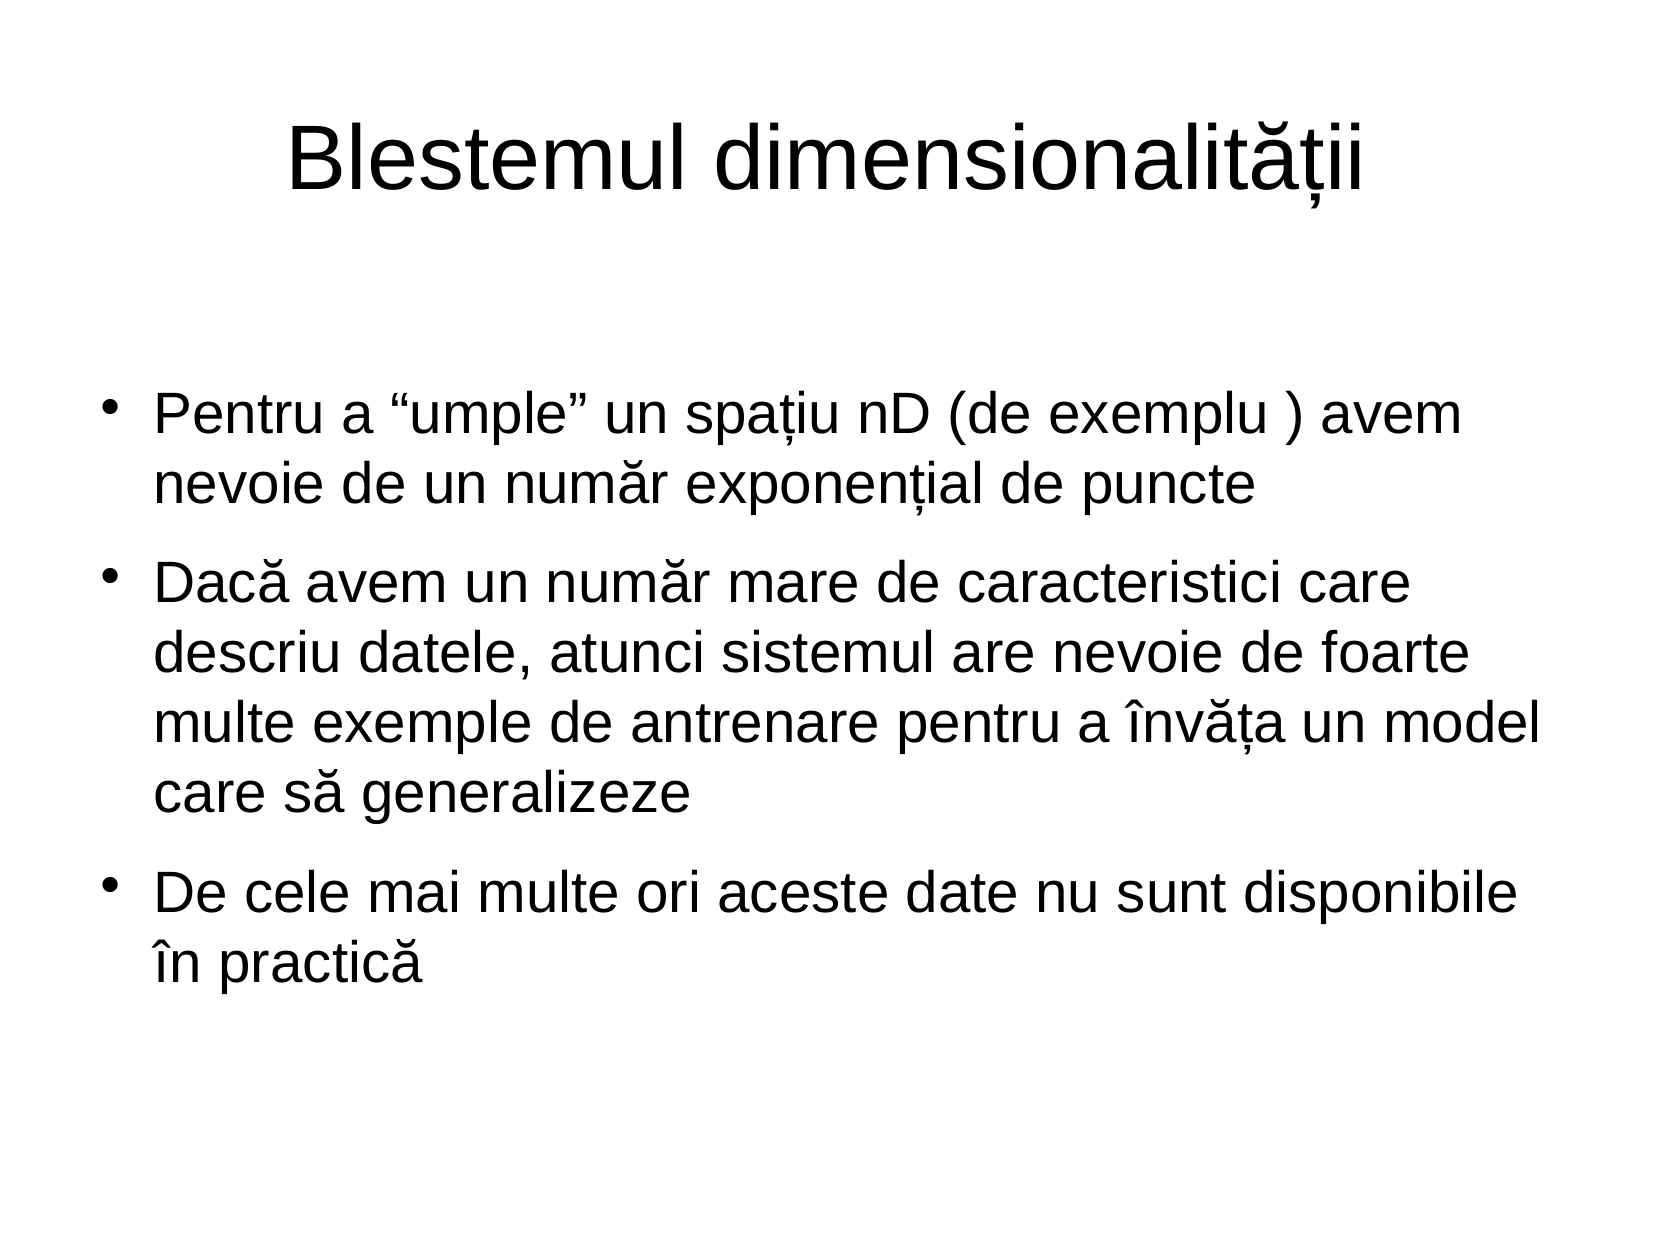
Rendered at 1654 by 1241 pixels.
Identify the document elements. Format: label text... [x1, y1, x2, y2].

text_box Blestemul dimensionalității [82, 49, 1571, 257]
